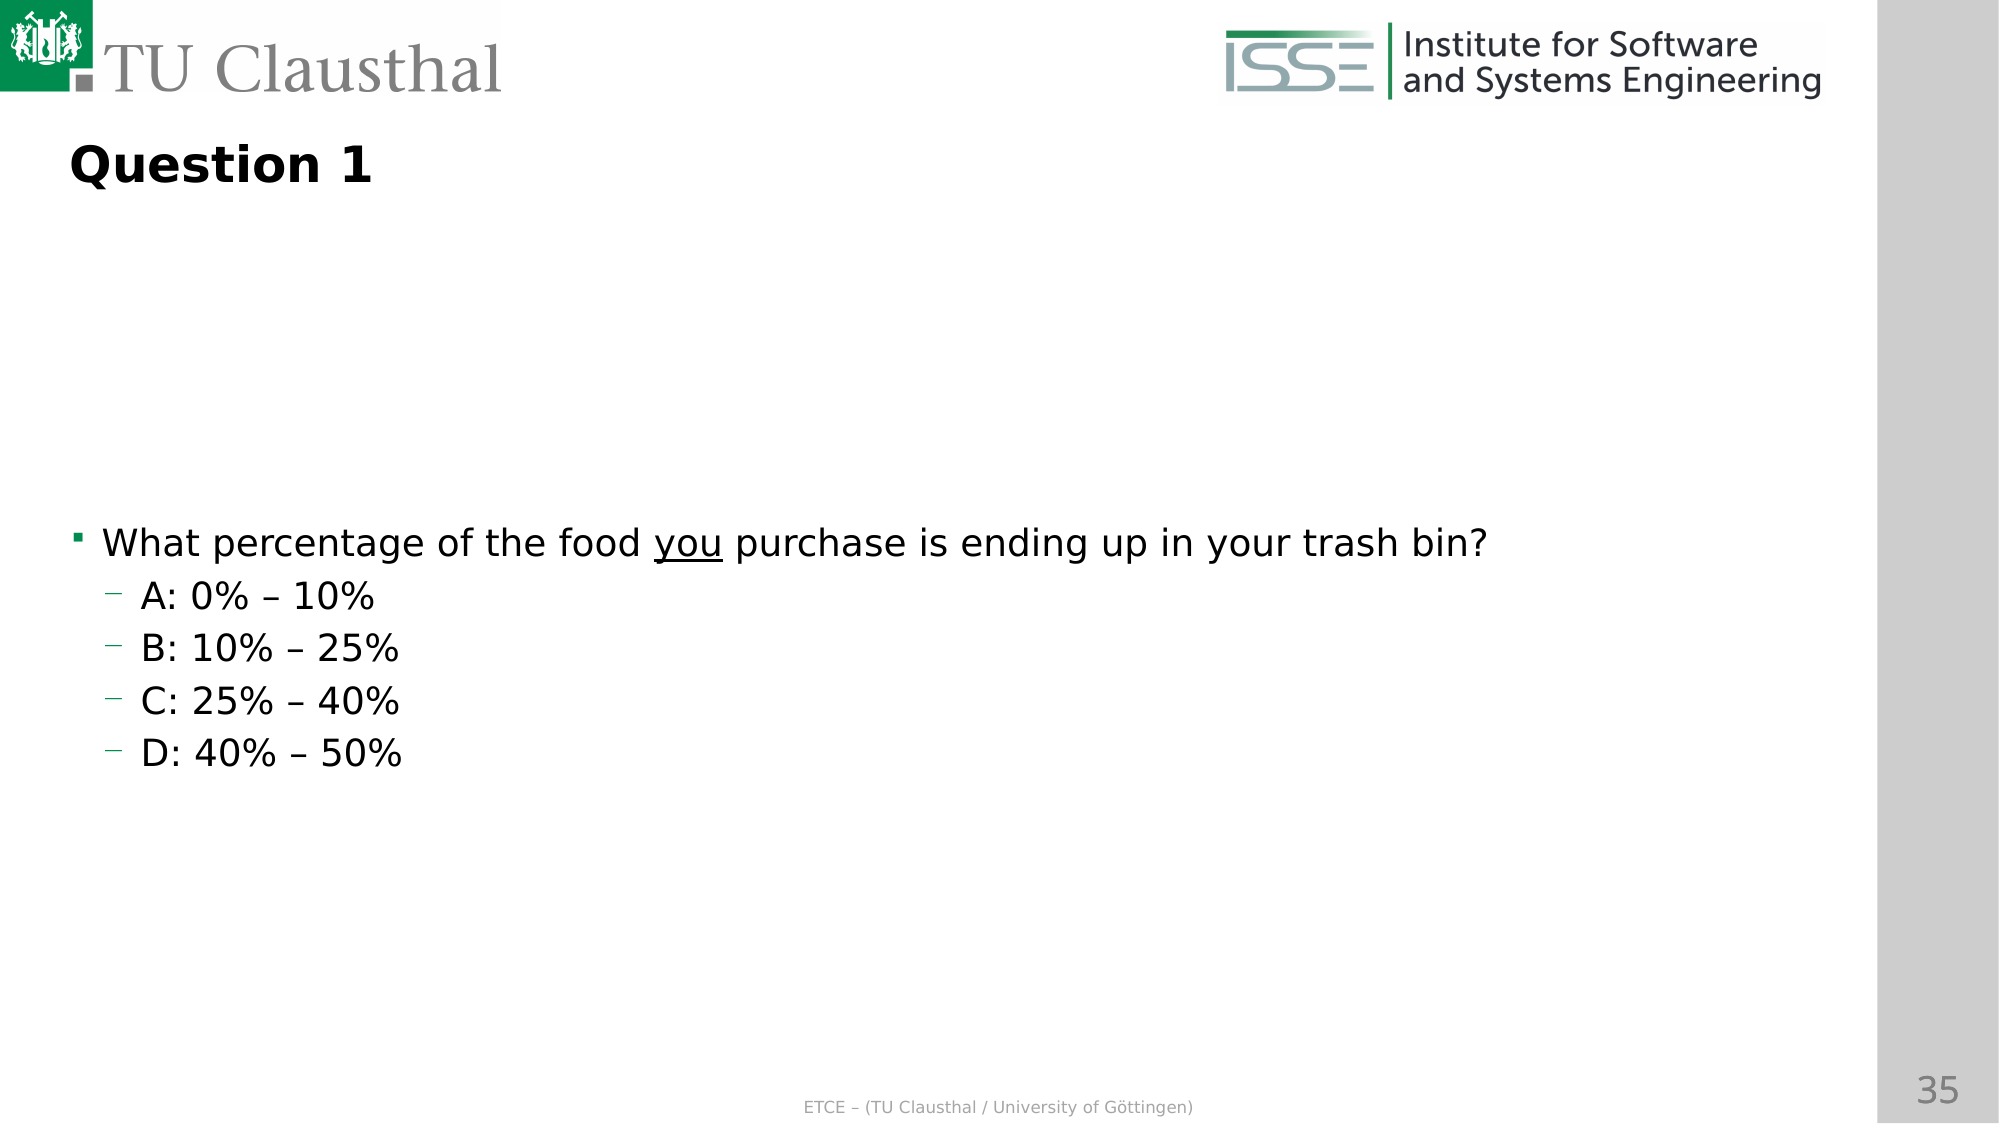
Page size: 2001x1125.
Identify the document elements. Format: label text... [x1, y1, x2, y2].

picture [0, 0, 501, 92]
text_box What percentage of the food you purchase is ending up in your trash bin? A: 0% – 10% B: 10% – 25% C: 25% – 40% D: 40% – 50% [54, 207, 1818, 1034]
picture [1218, 22, 1826, 106]
text_box Question 1 [54, 125, 1818, 207]
